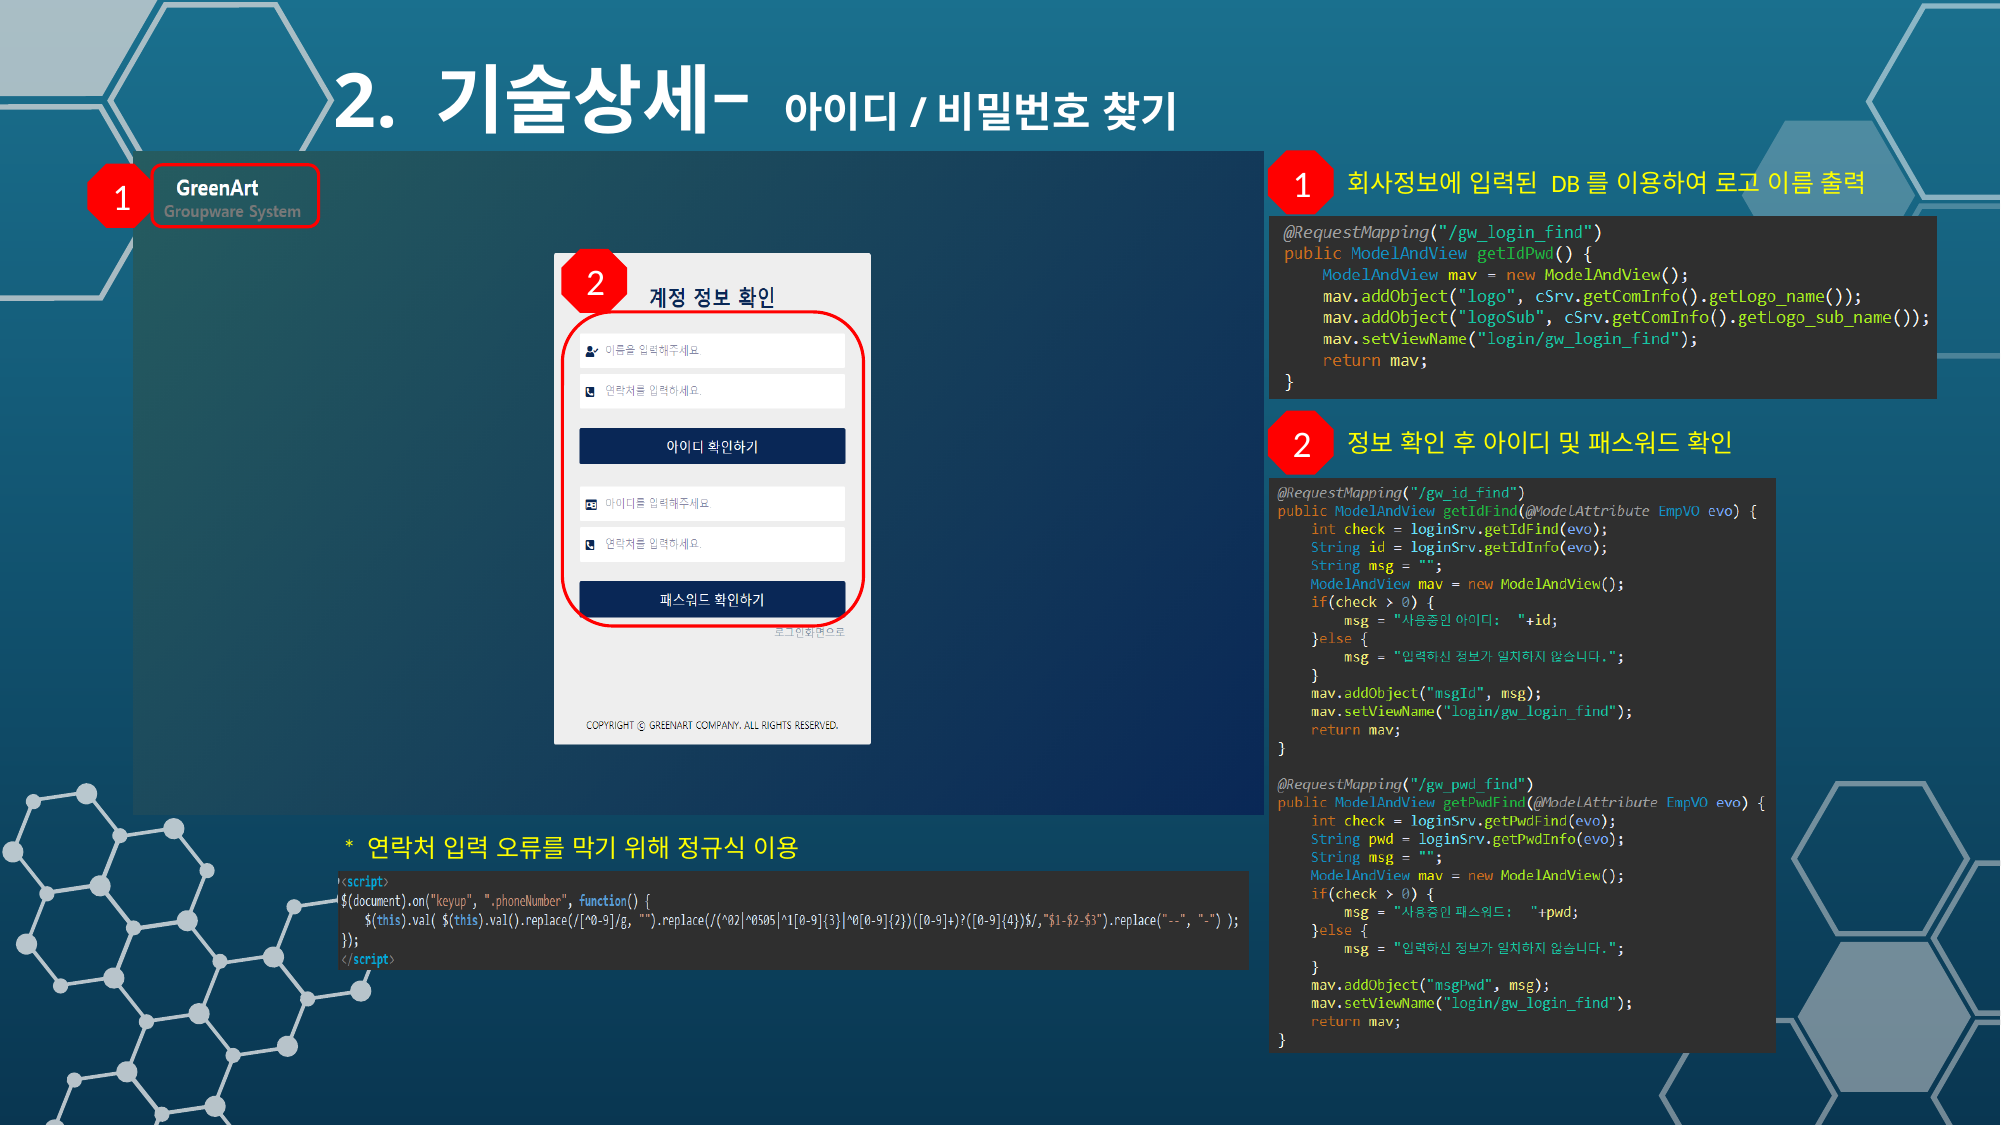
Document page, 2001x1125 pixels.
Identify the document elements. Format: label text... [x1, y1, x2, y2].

text_box 1 [87, 163, 133, 228]
picture [338, 871, 1249, 970]
picture [1268, 216, 1937, 399]
picture [133, 151, 1264, 815]
text_box 1 [1267, 150, 1334, 215]
text_box * 연락처 입력 오류를 막기 위해 정규식 이용 [328, 825, 996, 870]
text_box 정보 확인 후 아이디 및 패스워드 확인 [1332, 420, 2000, 465]
text_box 2. 기술상세– 아이디/비밀번호 찾기 [65, 45, 1893, 150]
text_box 2 [1267, 410, 1334, 475]
picture [1269, 478, 1776, 1053]
text_box 회사정보에 입력된 DB를 이용하여 로고 이름 출력 [1332, 159, 2000, 205]
